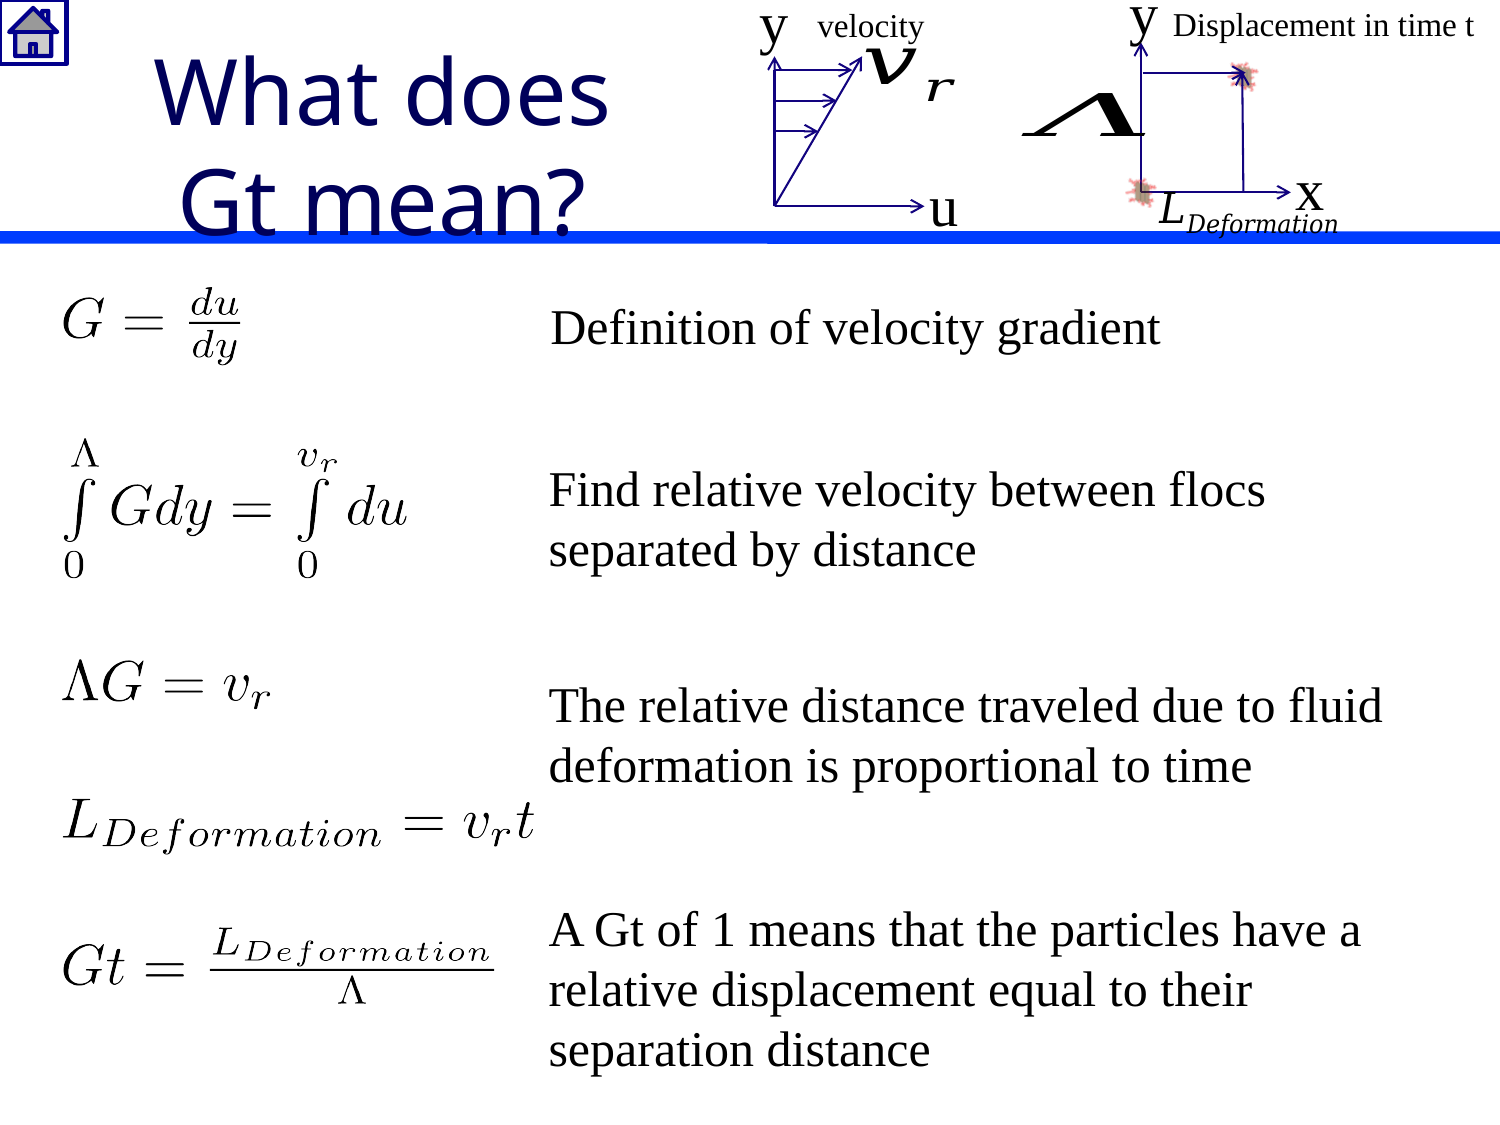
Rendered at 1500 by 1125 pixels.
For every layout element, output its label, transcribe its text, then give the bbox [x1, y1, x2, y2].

picture [1125, 176, 1157, 208]
title What does Gt mean? [112, 50, 653, 238]
text_box velocity [802, 0, 940, 52]
text_box u [914, 160, 974, 246]
picture [1227, 73, 1242, 92]
text_box A Gt of 1 means that the particles have a relative displacement equal to their separation distance [533, 889, 1438, 1084]
text_box y [745, 0, 804, 63]
picture [1227, 60, 1259, 92]
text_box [774, 55, 863, 207]
text_box x [1281, 144, 1340, 230]
text_box Definition of velocity gradient [535, 287, 1177, 362]
text_box Displacement in time t [1158, 0, 1499, 51]
picture [62, 287, 534, 1004]
text_box The relative distance traveled due to fluid deformation is proportional to time [538, 664, 1457, 800]
text_box y [1114, 0, 1174, 54]
